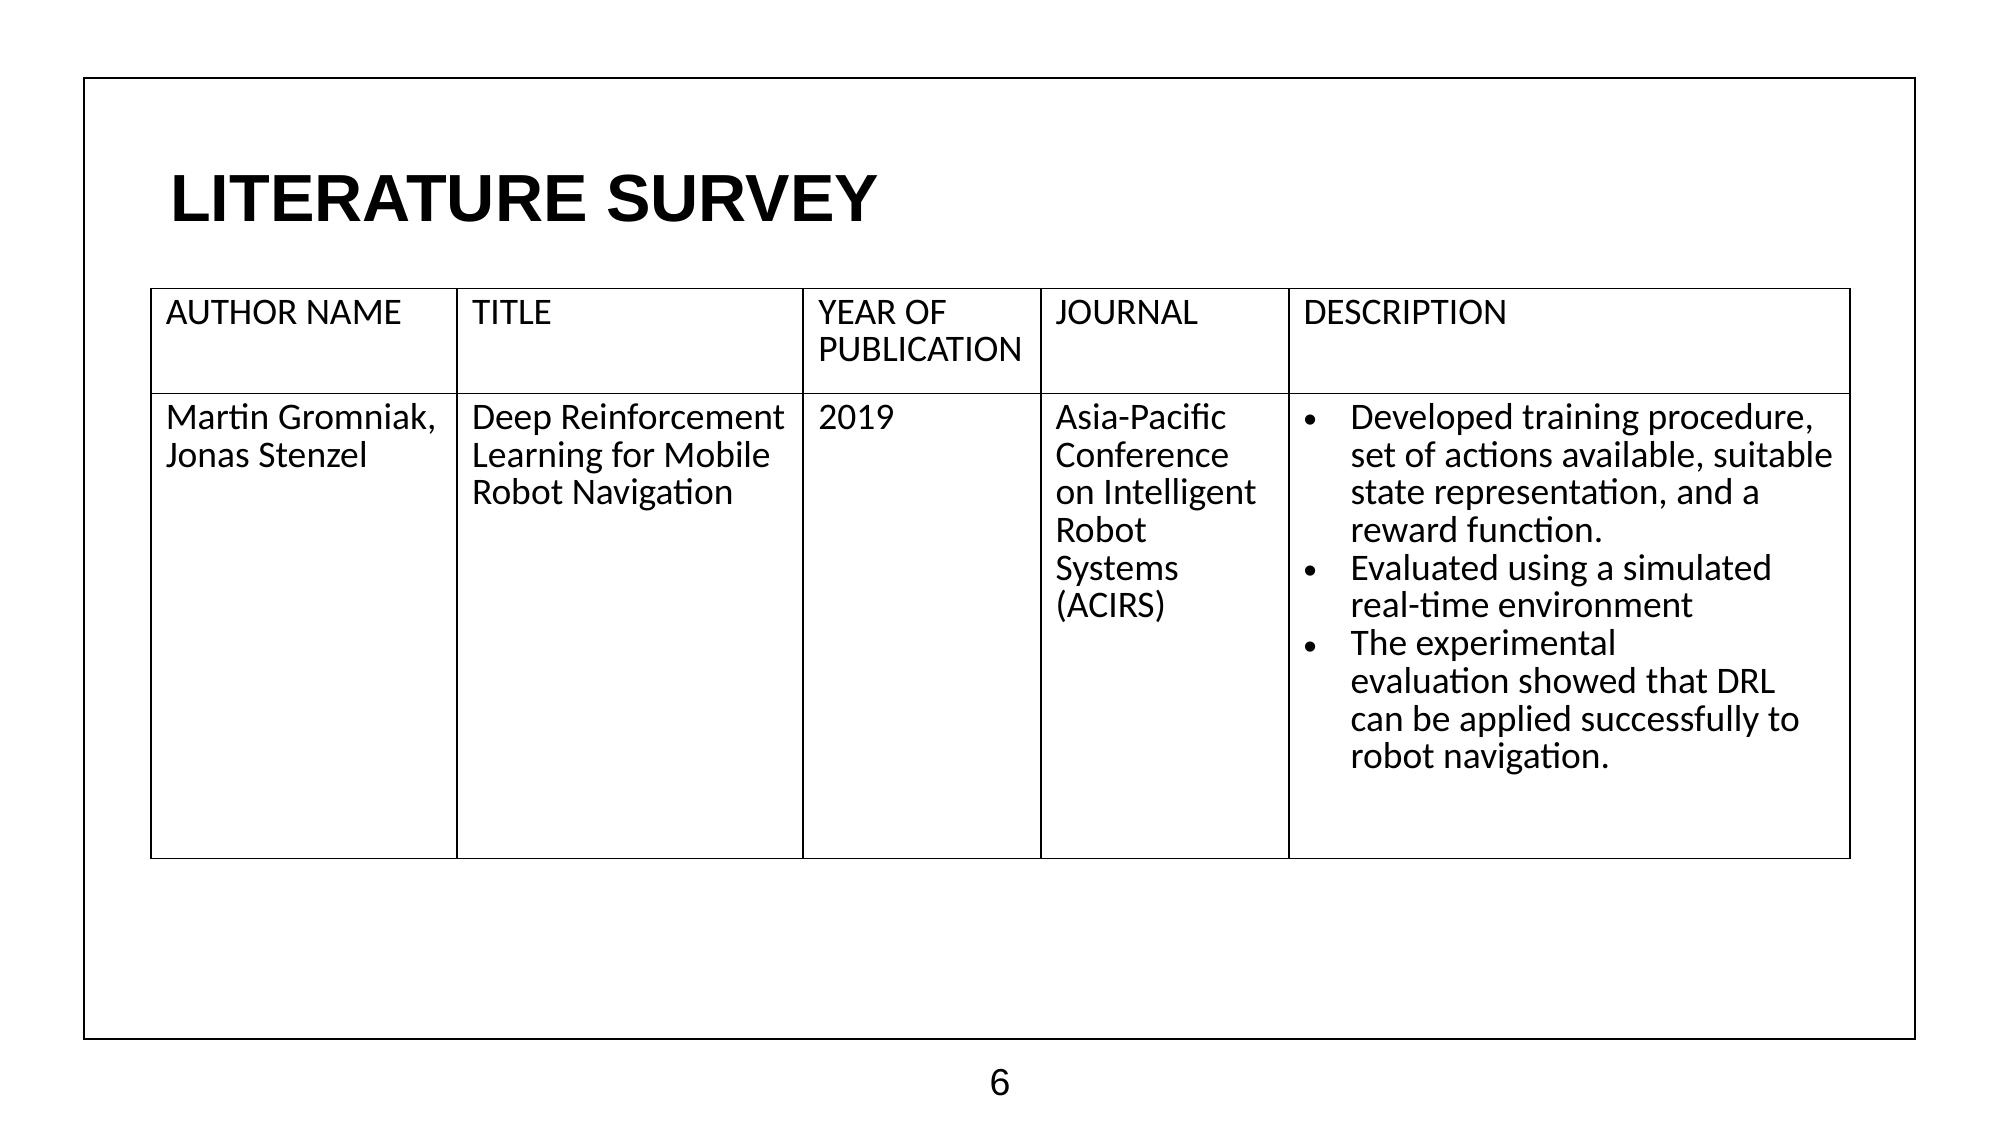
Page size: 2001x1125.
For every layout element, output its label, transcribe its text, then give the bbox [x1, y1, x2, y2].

table_cell Deep Reinforcement Learning for Mobile Robot Navigation [458, 394, 802, 858]
table_header JOURNAL [1042, 289, 1288, 393]
table_cell Martin Gromniak, Jonas Stenzel [152, 394, 456, 858]
text_box [83, 77, 1916, 1040]
table_header DESCRIPTION [1290, 289, 1849, 393]
table_header TITLE [458, 289, 802, 393]
table_header AUTHOR NAME [152, 289, 456, 393]
text_box LITERATURE SURVEY [155, 147, 937, 245]
table_cell Asia-Pacific Conference on Intelligent Robot Systems (ACIRS) [1042, 394, 1288, 858]
table_cell Developed training procedure, set of actions available, suitable state representation, and a reward function. Evaluated using a simulated real-time environment The experimental evaluation showed that DRL can be applied successfully to robot navigation. [1290, 394, 1849, 858]
table_header YEAR OF PUBLICATION [804, 289, 1040, 393]
text_box 6 [774, 1049, 1225, 1110]
table_cell 2019 [804, 394, 1040, 858]
